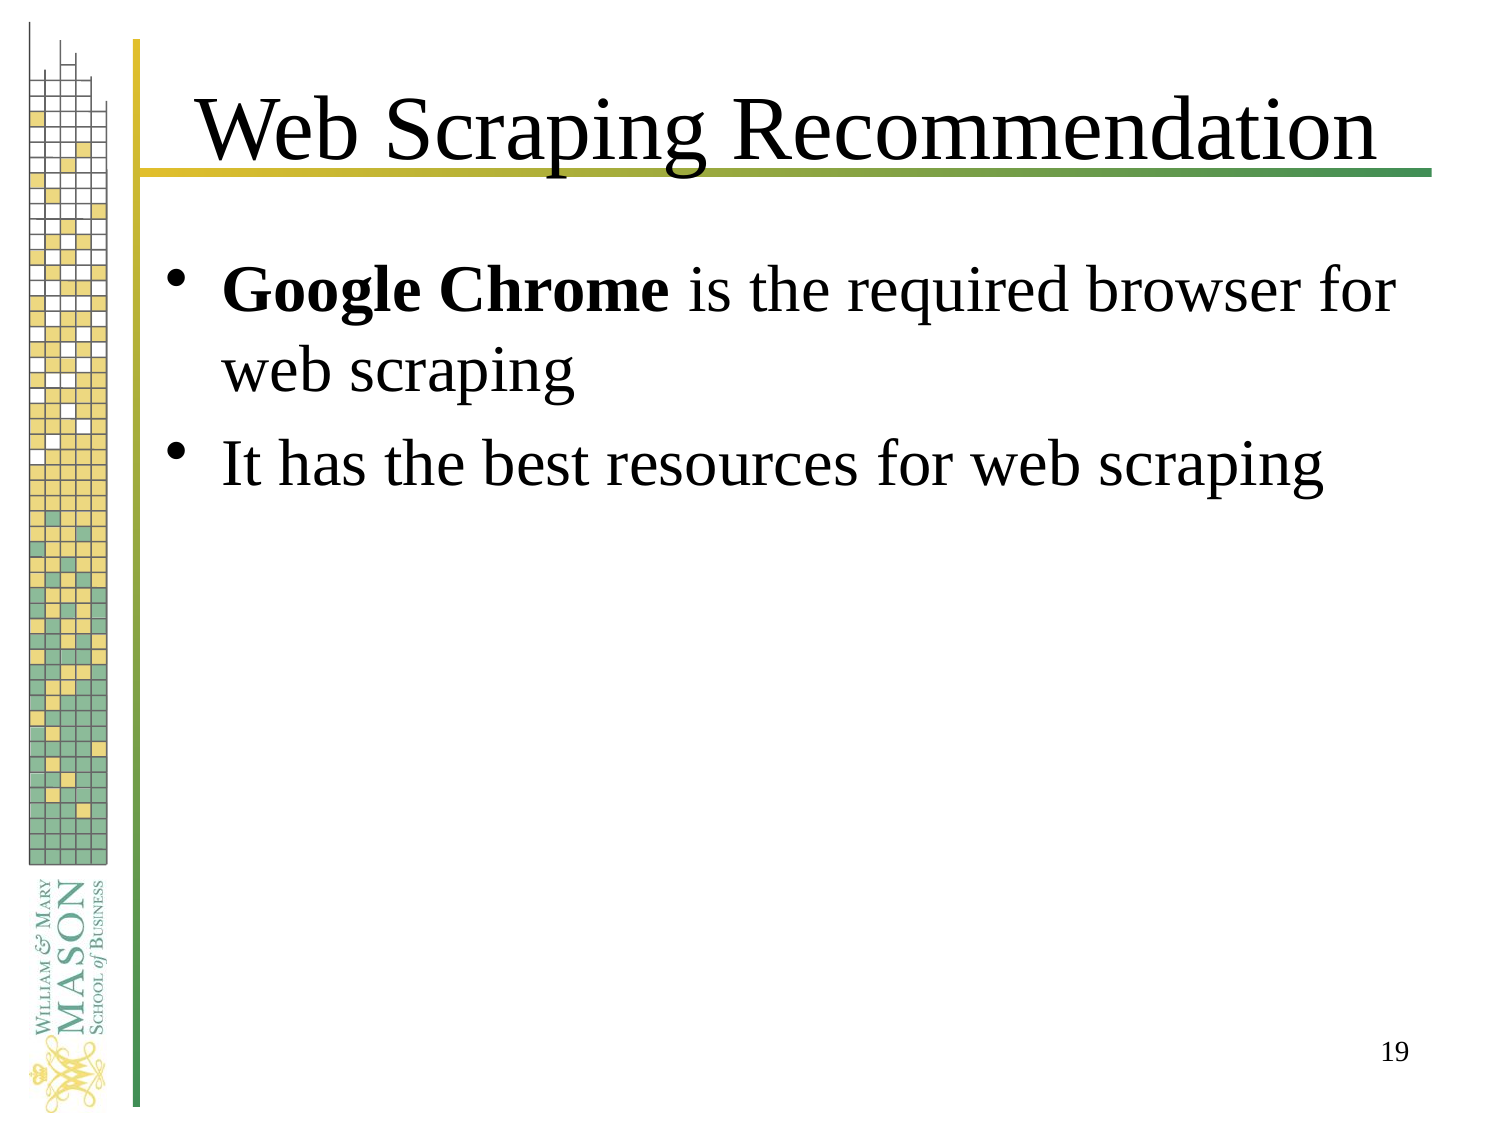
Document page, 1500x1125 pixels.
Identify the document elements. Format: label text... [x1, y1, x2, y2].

list Google Chrome is the required browser for web scraping It has the best resources for web scraping [150, 237, 1425, 1005]
title Web Scraping Recommendation [150, 45, 1425, 200]
slide_number 19 [1048, 1024, 1426, 1103]
